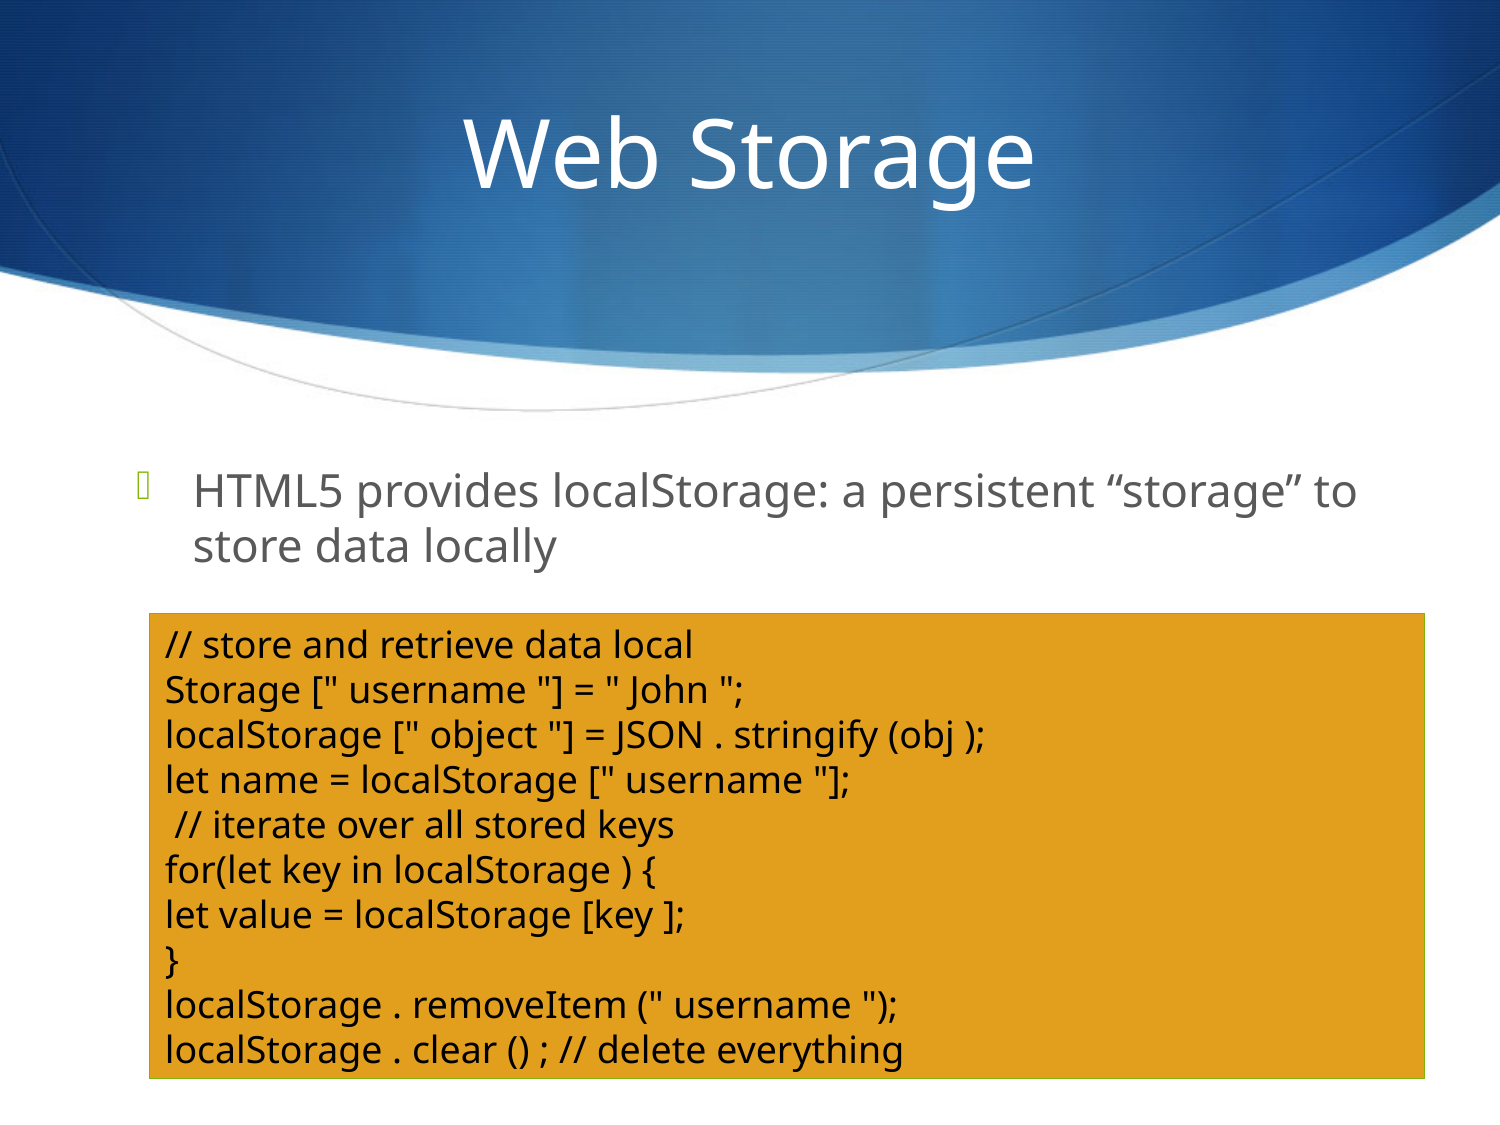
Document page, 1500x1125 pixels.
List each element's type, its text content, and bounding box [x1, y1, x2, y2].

picture [0, 0, 1500, 1125]
text_box // store and retrieve data local Storage [" username "] = " John "; localStorage [" object "] = JSON . stringify (obj ); let name = localStorage [" username "]; // iterate over all stored keys for(let key in localStorage ) { let value = localStorage [key ]; } localStorage . removeItem (" username "); localStorage . clear () ; // delete everything [149, 613, 1425, 1079]
list HTML5 provides localStorage: a persistent “storage” to store data locally [121, 454, 1379, 991]
title Web Storage [75, 56, 1425, 245]
